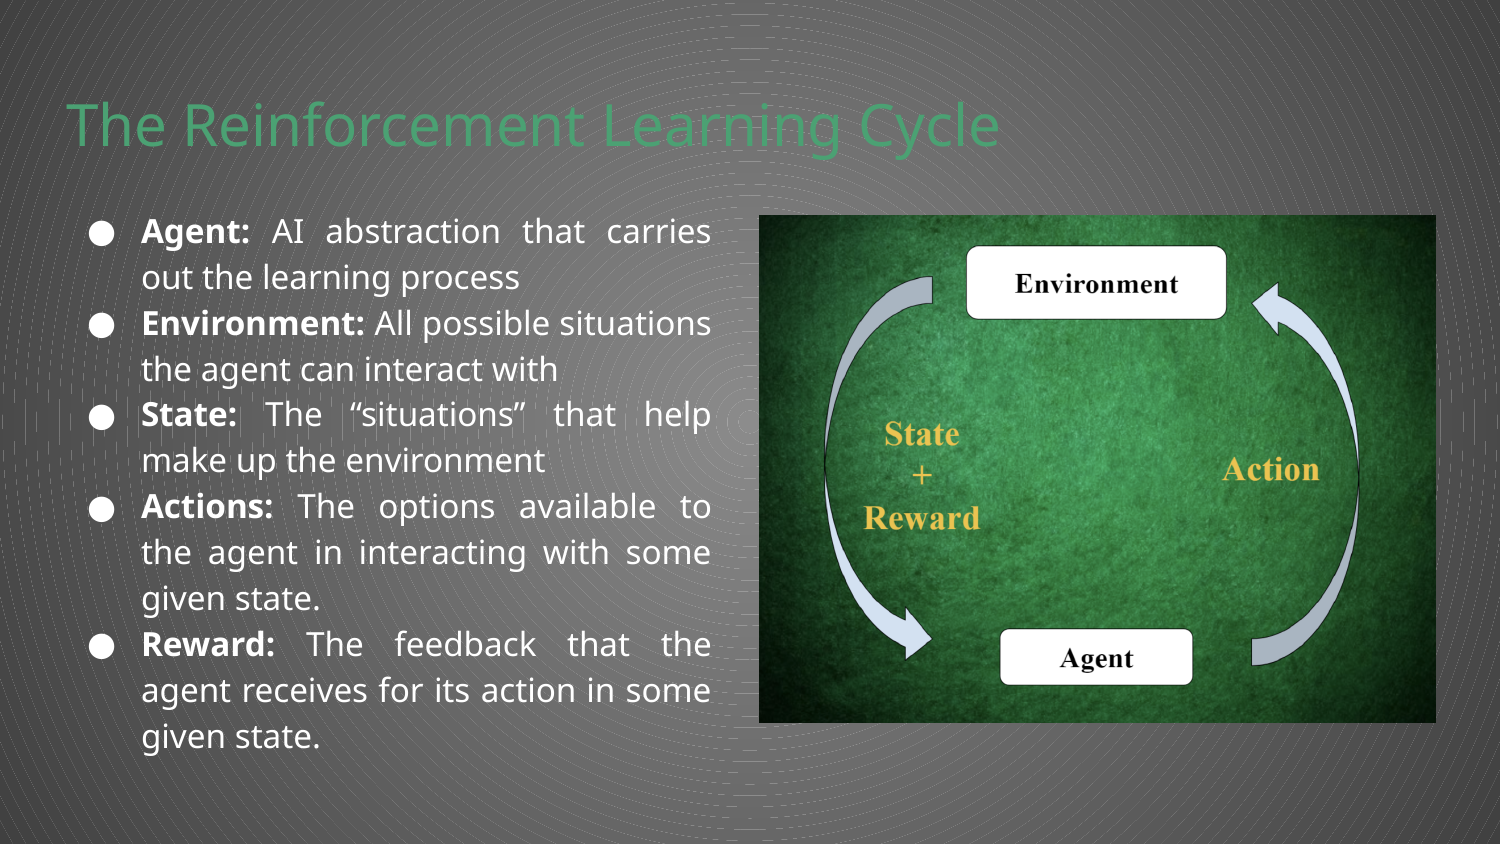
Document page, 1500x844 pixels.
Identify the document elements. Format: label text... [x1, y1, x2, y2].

title The Reinforcement Learning Cycle [51, 72, 1449, 167]
picture [758, 215, 1436, 723]
list Agent: AI abstraction that carries out the learning process Environment: All possible situations the agent can interact with State: The “situations” that help make up the environment Actions: The options available to the agent in interacting with some given state. Reward: The feedback that the agent receives for its action in some given state. [51, 189, 728, 820]
list [792, 189, 1449, 750]
